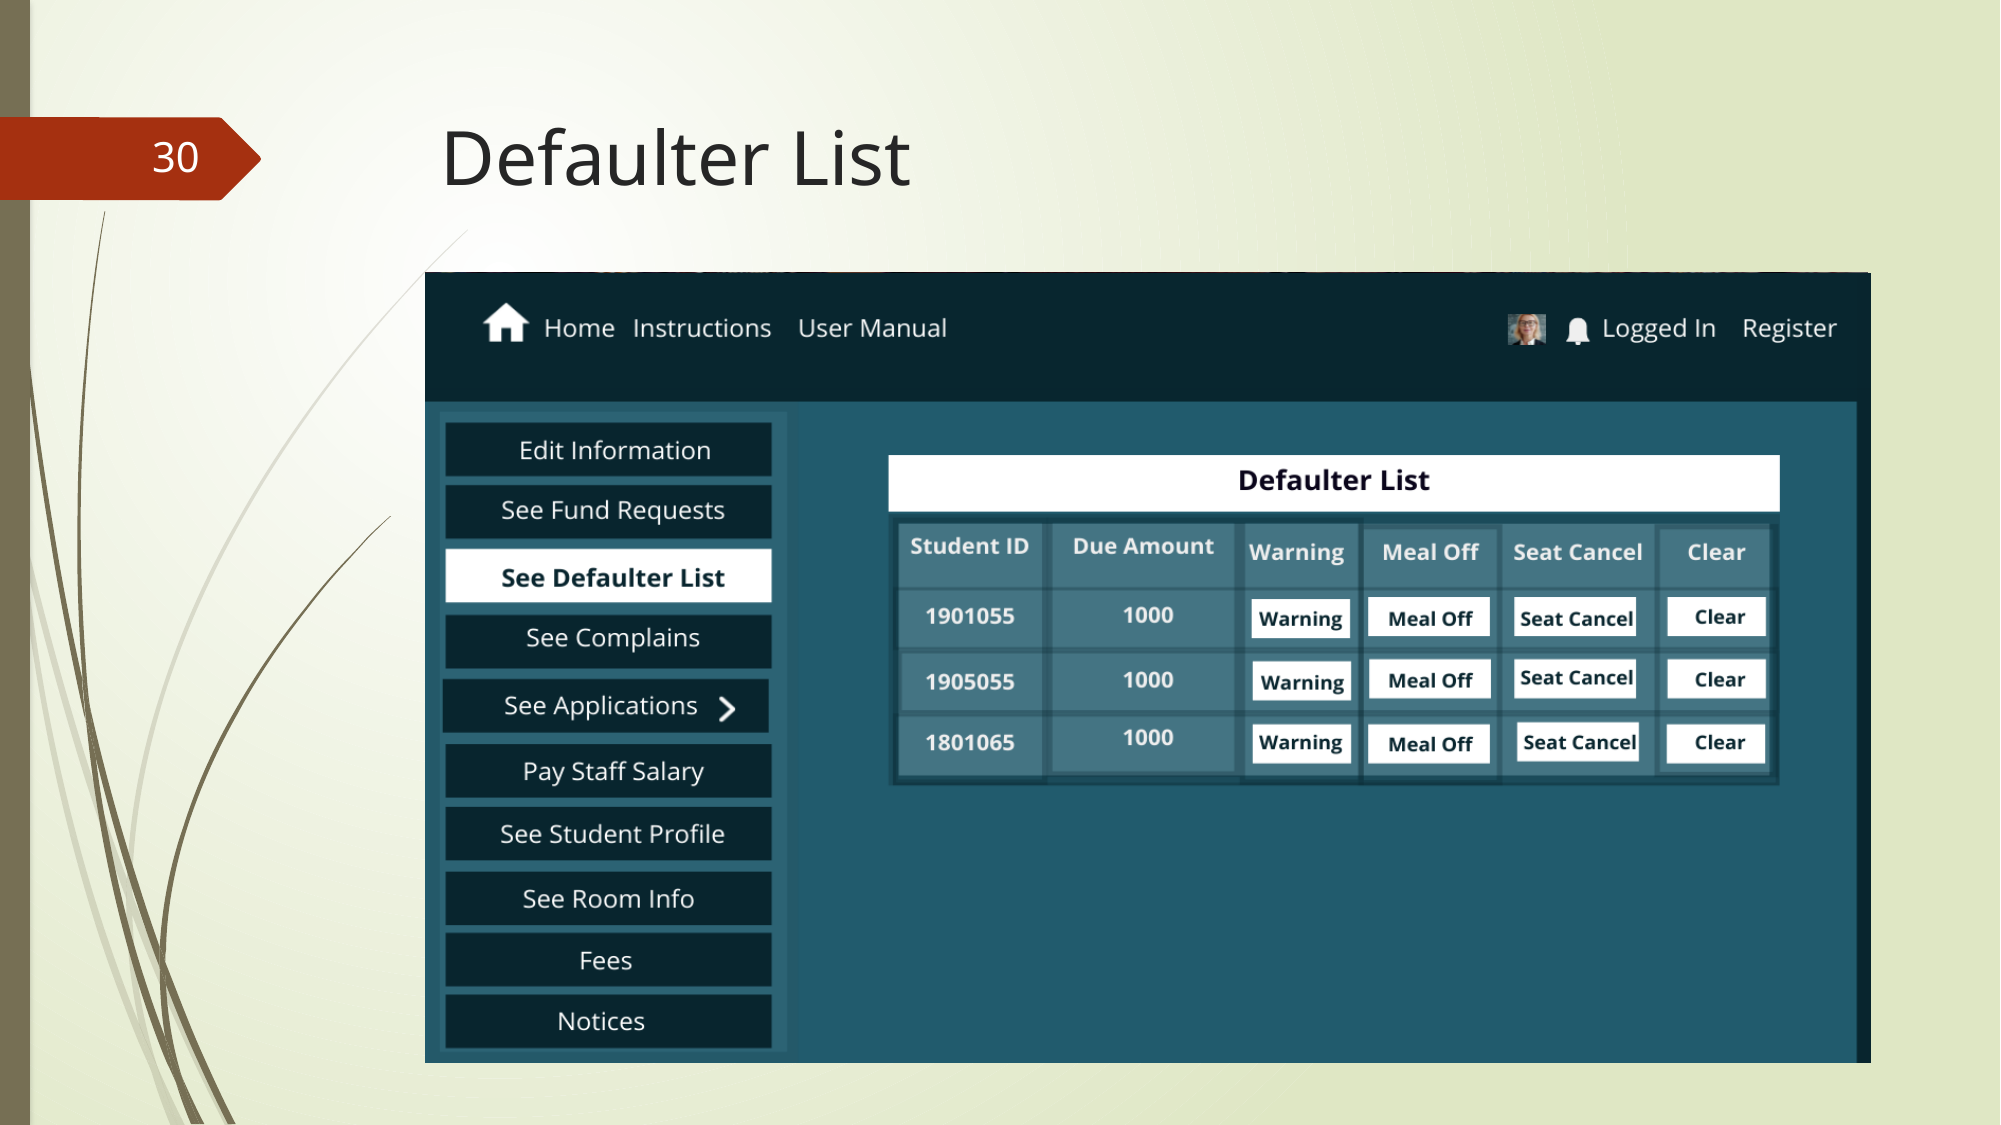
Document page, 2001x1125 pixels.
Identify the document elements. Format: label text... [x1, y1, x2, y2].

slide_number 30 [87, 129, 216, 190]
title Defaulter List [425, 102, 1888, 313]
picture [425, 272, 1871, 1063]
